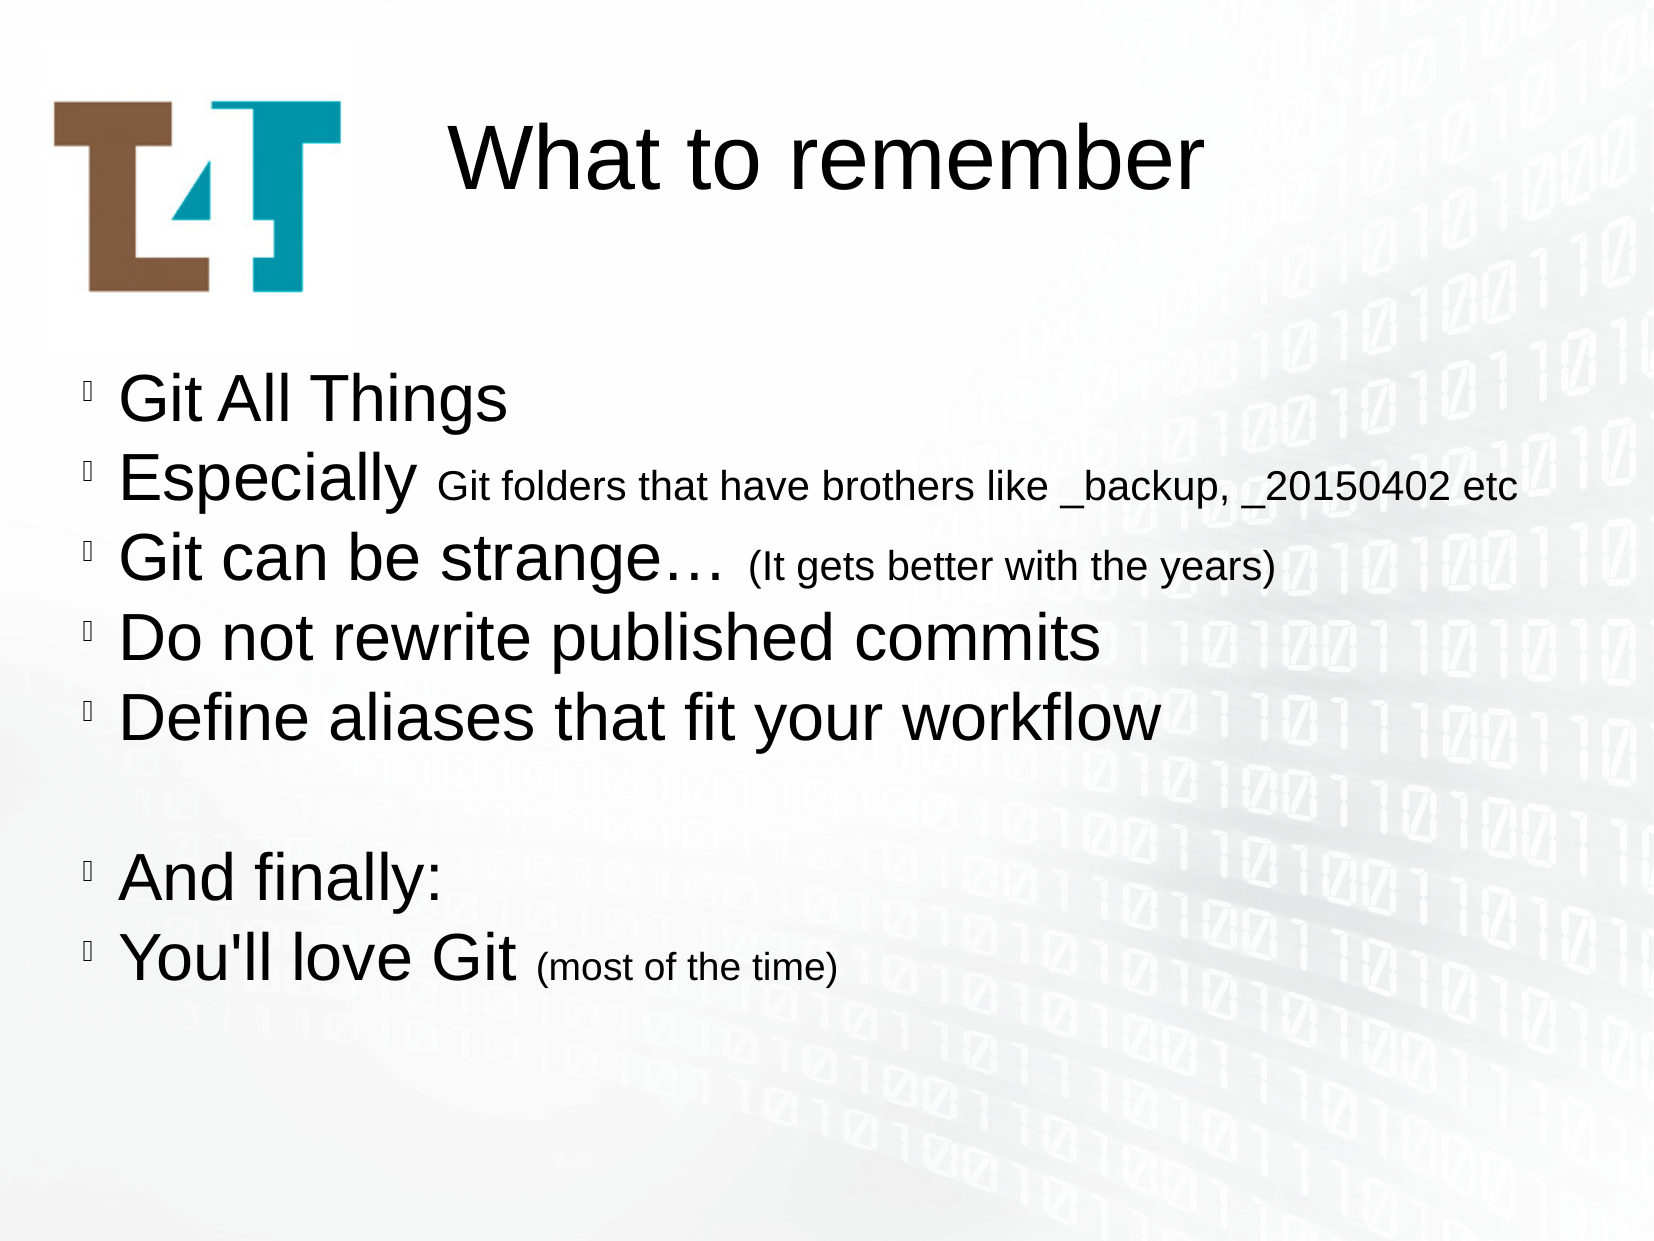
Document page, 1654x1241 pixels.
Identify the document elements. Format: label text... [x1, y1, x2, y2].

text_box Git All Things Especially Git folders that have brothers like _backup, _20150402 etc Git can be strange… (It gets better with the years) Do not rewrite published commits Define aliases that fit your workflow And finally: You'll love Git (most of the time) [82, 354, 1571, 1158]
picture [0, 0, 1654, 1241]
text_box What to remember [358, 49, 1571, 257]
